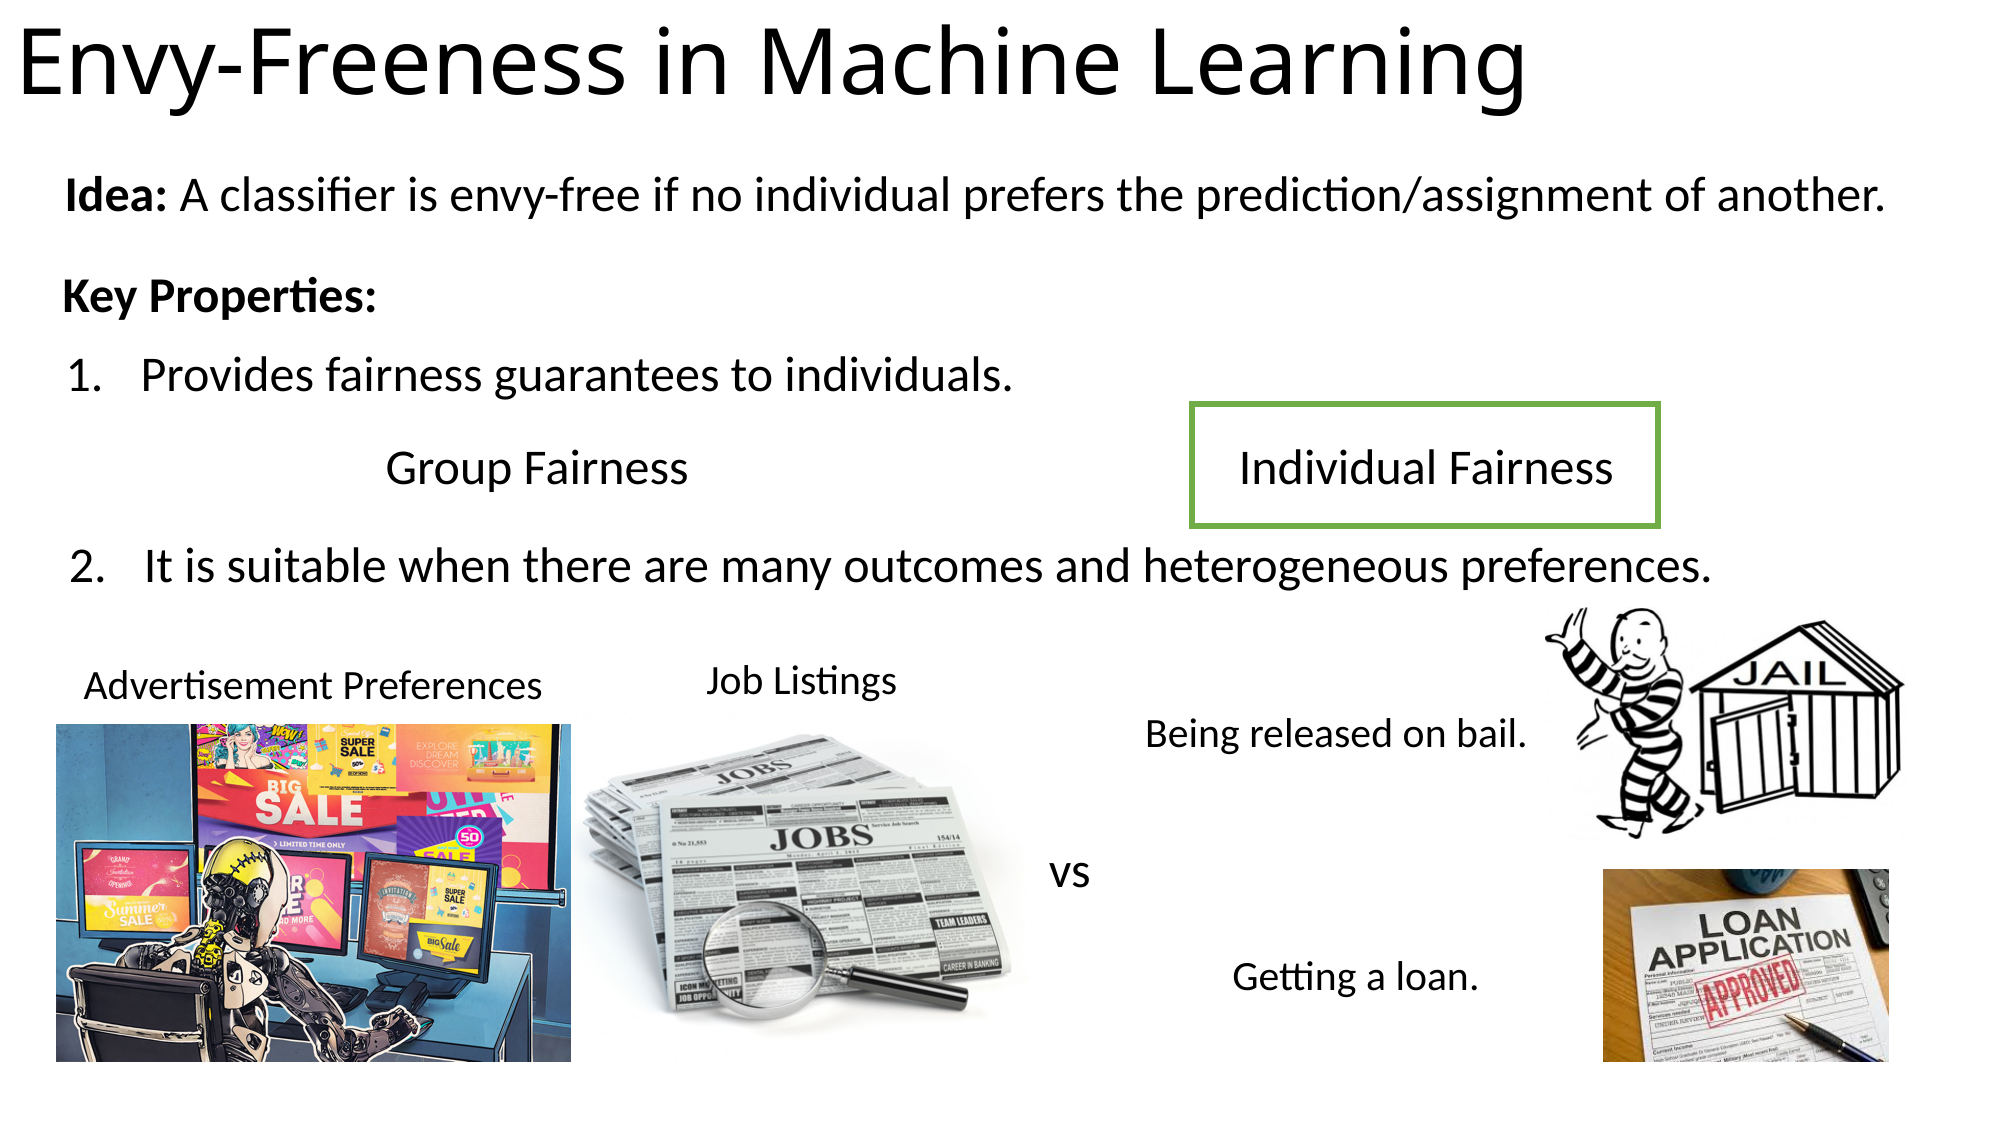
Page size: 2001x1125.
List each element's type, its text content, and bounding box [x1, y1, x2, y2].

text_box Advertisement Preferences [68, 650, 558, 715]
text_box Job Listings [691, 645, 913, 699]
picture [56, 699, 1035, 1064]
text_box vs [1035, 829, 1107, 905]
text_box Idea: A classifier is envy-free if no individual prefers the prediction/assignment of another. [49, 154, 1902, 230]
text_box [1191, 403, 1659, 524]
text_box Group Fairness [370, 427, 704, 502]
text_box Getting a loan. [1217, 941, 1495, 1006]
picture [1545, 607, 1906, 840]
text_box Key Properties: [48, 255, 393, 331]
text_box It is suitable when there are many outcomes and heterogeneous preferences. [54, 524, 1729, 600]
text_box Being released on bail. [1130, 698, 1543, 764]
picture [1603, 869, 1889, 1062]
title Envy-Freeness in Machine Learning [0, 12, 2000, 118]
text_box Provides fairness guarantees to individuals. [50, 334, 1030, 410]
